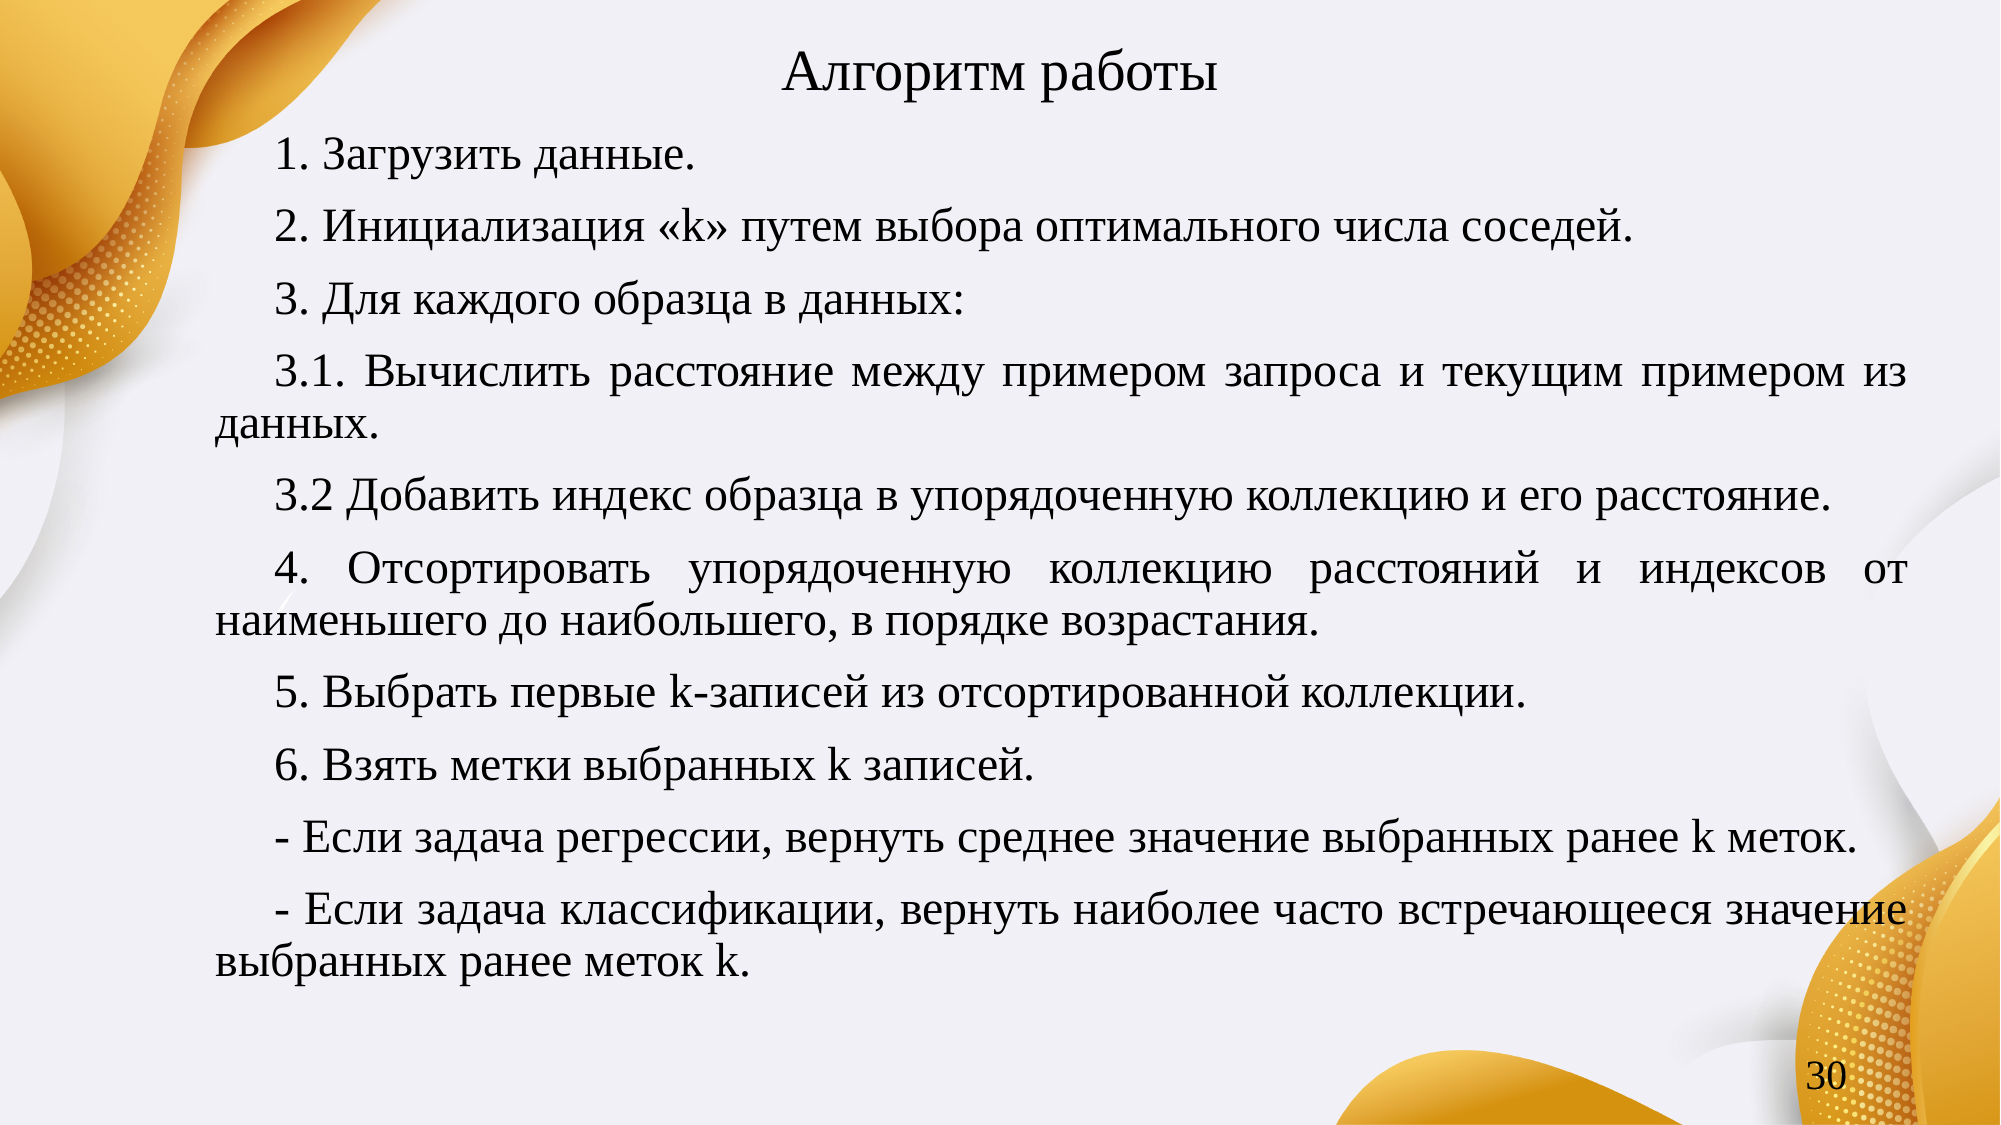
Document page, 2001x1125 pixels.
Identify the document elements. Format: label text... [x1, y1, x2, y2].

list 1. Загрузить данные. 2. Инициализация «k» путем выбора оптимального числа соседей. 3. Для каждого образца в данных: 3.1. Вычислить расстояние между примером запроса и текущим примером из данных. 3.2 Добавить индекс образца в упорядоченную коллекцию и его расстояние. 4. Отсортировать упорядоченную коллекцию расстояний и индексов от наименьшего до наибольшего, в порядке возрастания. 5. Выбрать первые k-записей из отсортированной коллекции. 6. Взять метки выбранных k записей. - Если задача регрессии, вернуть среднее значение выбранных ранее k меток. - Если задача классификации, вернуть наиболее часто встречающееся значение выбранных ранее меток k. [200, 120, 1926, 1125]
title Алгоритм работы [137, 22, 1863, 121]
picture [0, 0, 2000, 1125]
slide_number 30 [1412, 1042, 1863, 1103]
